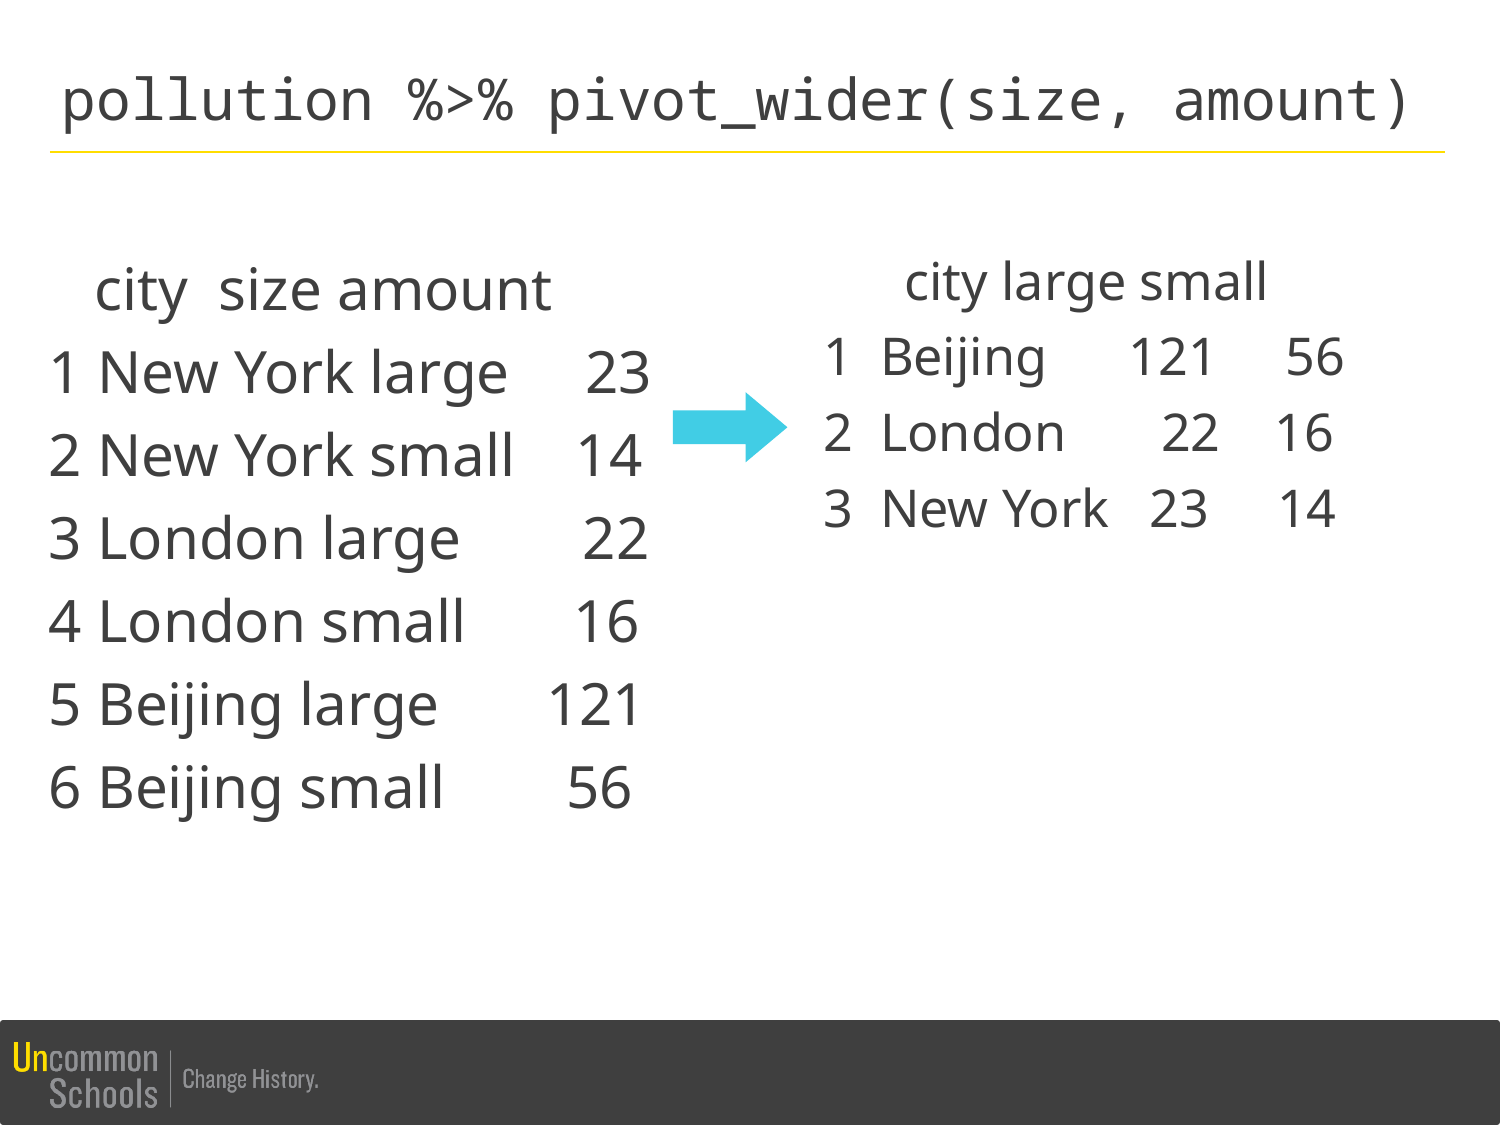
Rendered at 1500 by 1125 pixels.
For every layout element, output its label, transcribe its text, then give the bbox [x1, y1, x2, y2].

text_box city size amount 1 New York large 23 2 New York small 14 3 London large 22 4 London small 16 5 Beijing large 121 6 Beijing small 56 [45, 248, 669, 892]
text_box pollution %>% pivot_wider(size, amount) [58, 59, 1425, 138]
text_box [672, 392, 788, 463]
picture [6, 1037, 325, 1113]
text_box city large small 1 Beijing 121 56 2 London 22 16 3 New York 23 14 [819, 244, 1400, 592]
